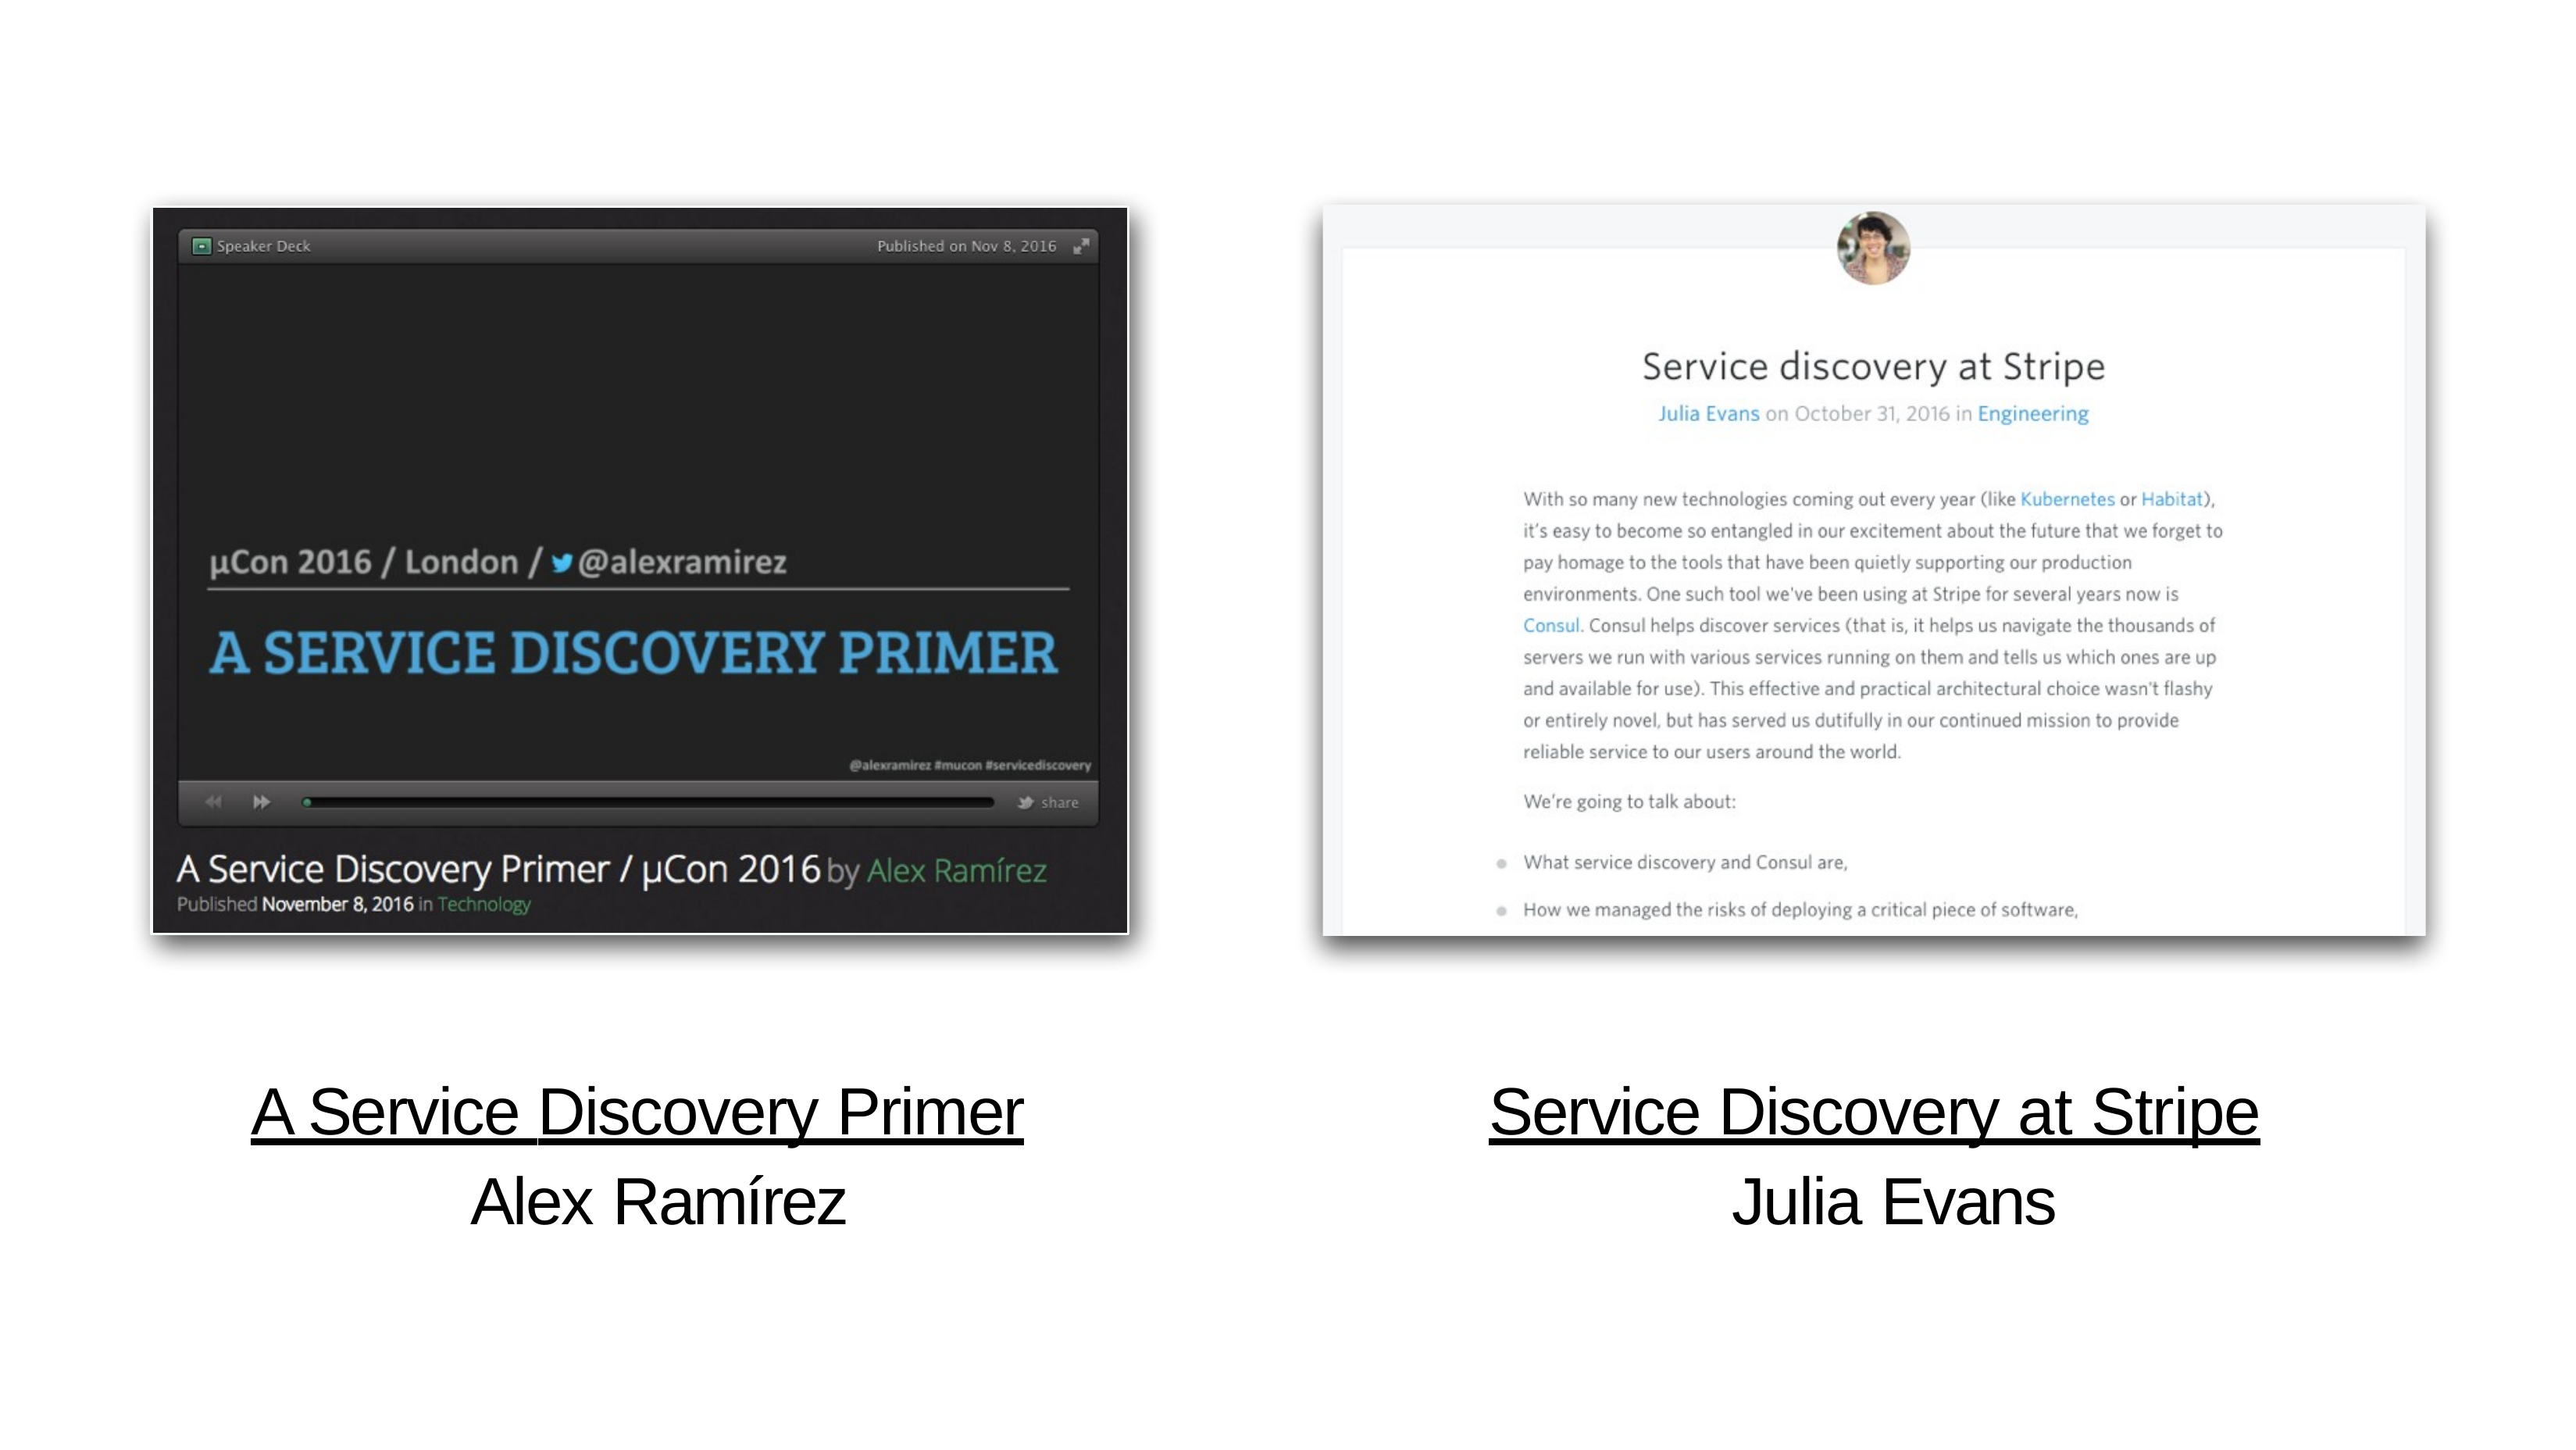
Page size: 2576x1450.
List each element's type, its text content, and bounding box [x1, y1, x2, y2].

text_box A Service Discovery Primer Alex Ramírez [249, 1057, 1031, 1238]
text_box [129, 189, 1163, 974]
text_box [1295, 191, 2453, 976]
text_box [152, 206, 1129, 934]
text_box Service Discovery at Stripe Julia Evans [1487, 1057, 2263, 1238]
text_box [1322, 205, 2426, 936]
